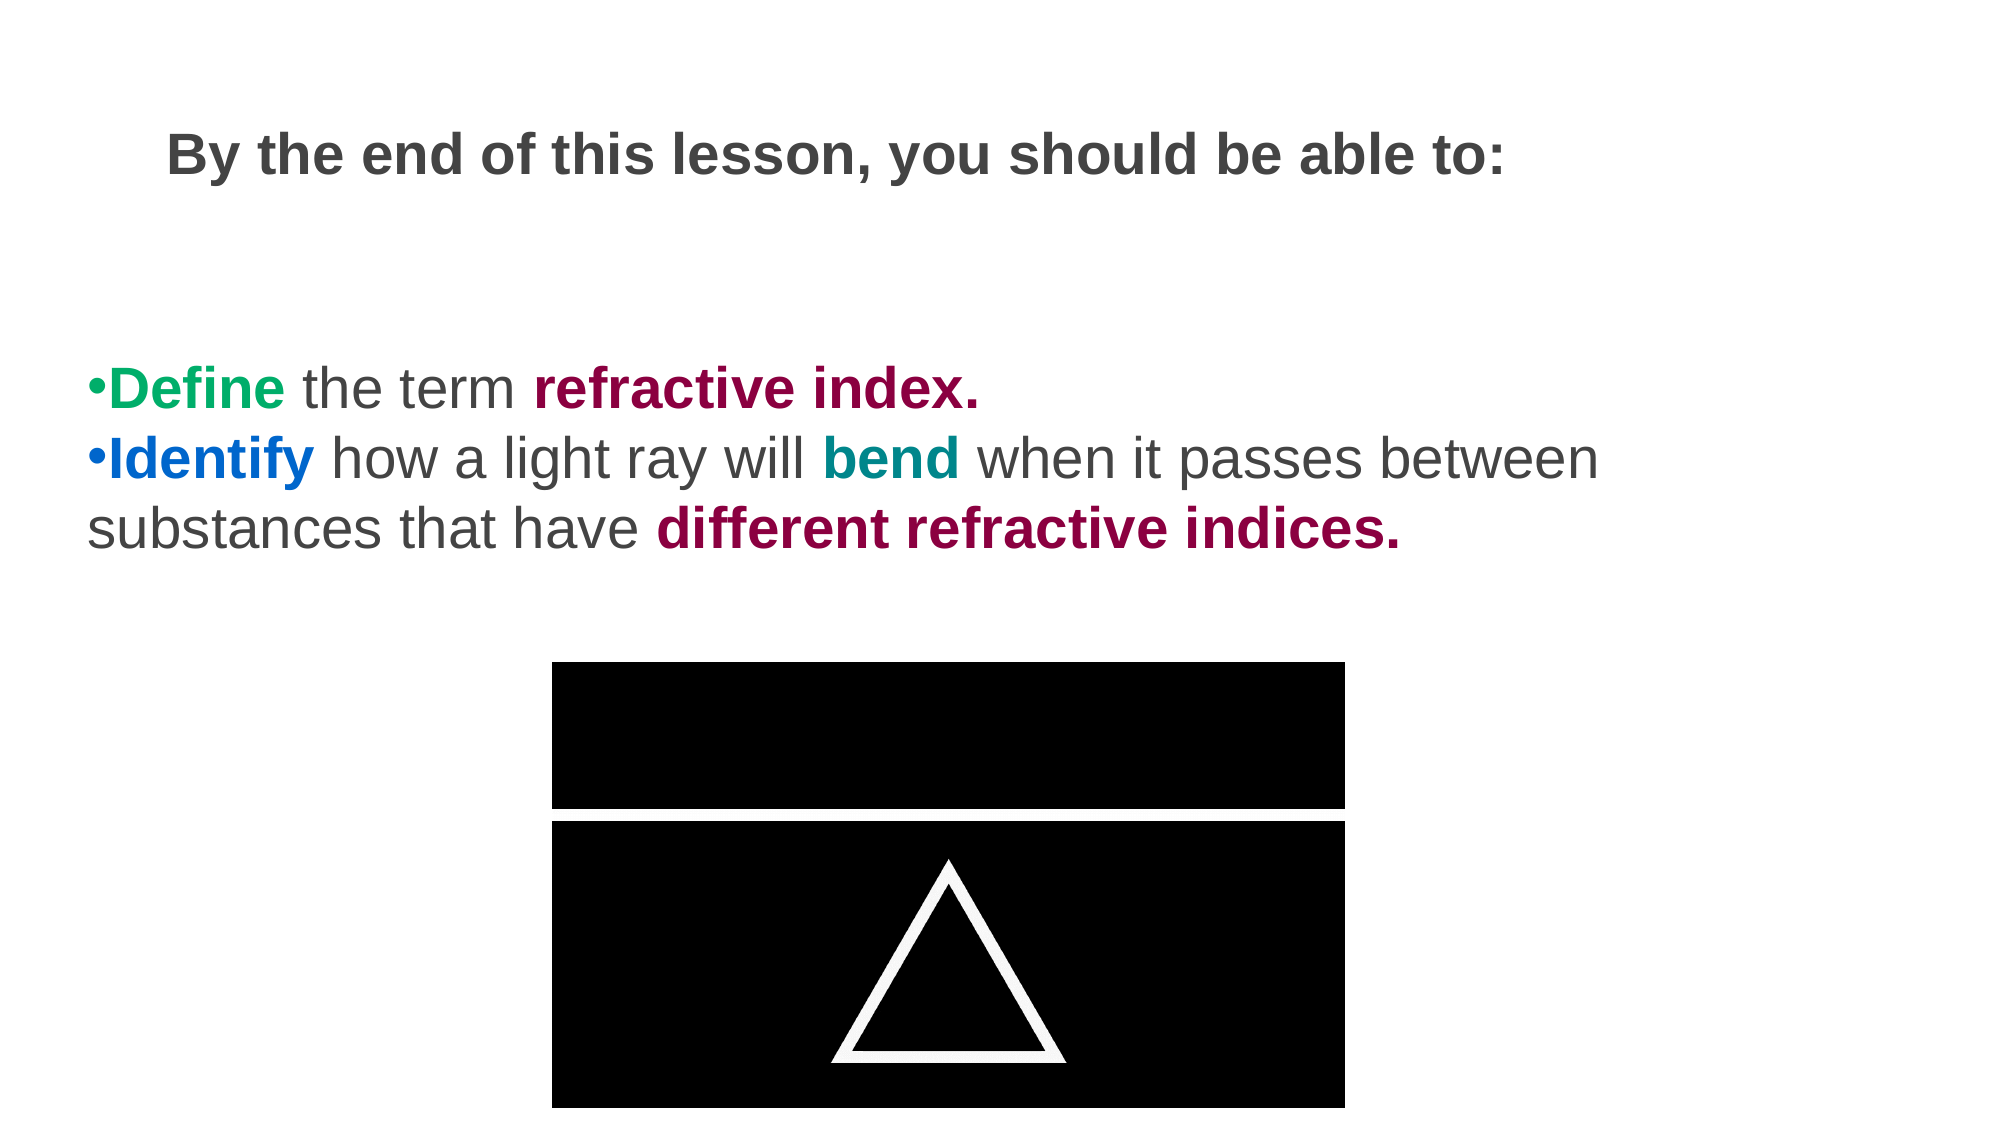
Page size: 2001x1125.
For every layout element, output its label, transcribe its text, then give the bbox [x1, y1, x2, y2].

text_box Define the term refractive index. Identify how a light ray will bend when it passes between substances that have different refractive indices. [72, 343, 1884, 568]
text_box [552, 661, 1346, 1109]
text_box By the end of this lesson, you should be able to: [151, 109, 1523, 194]
